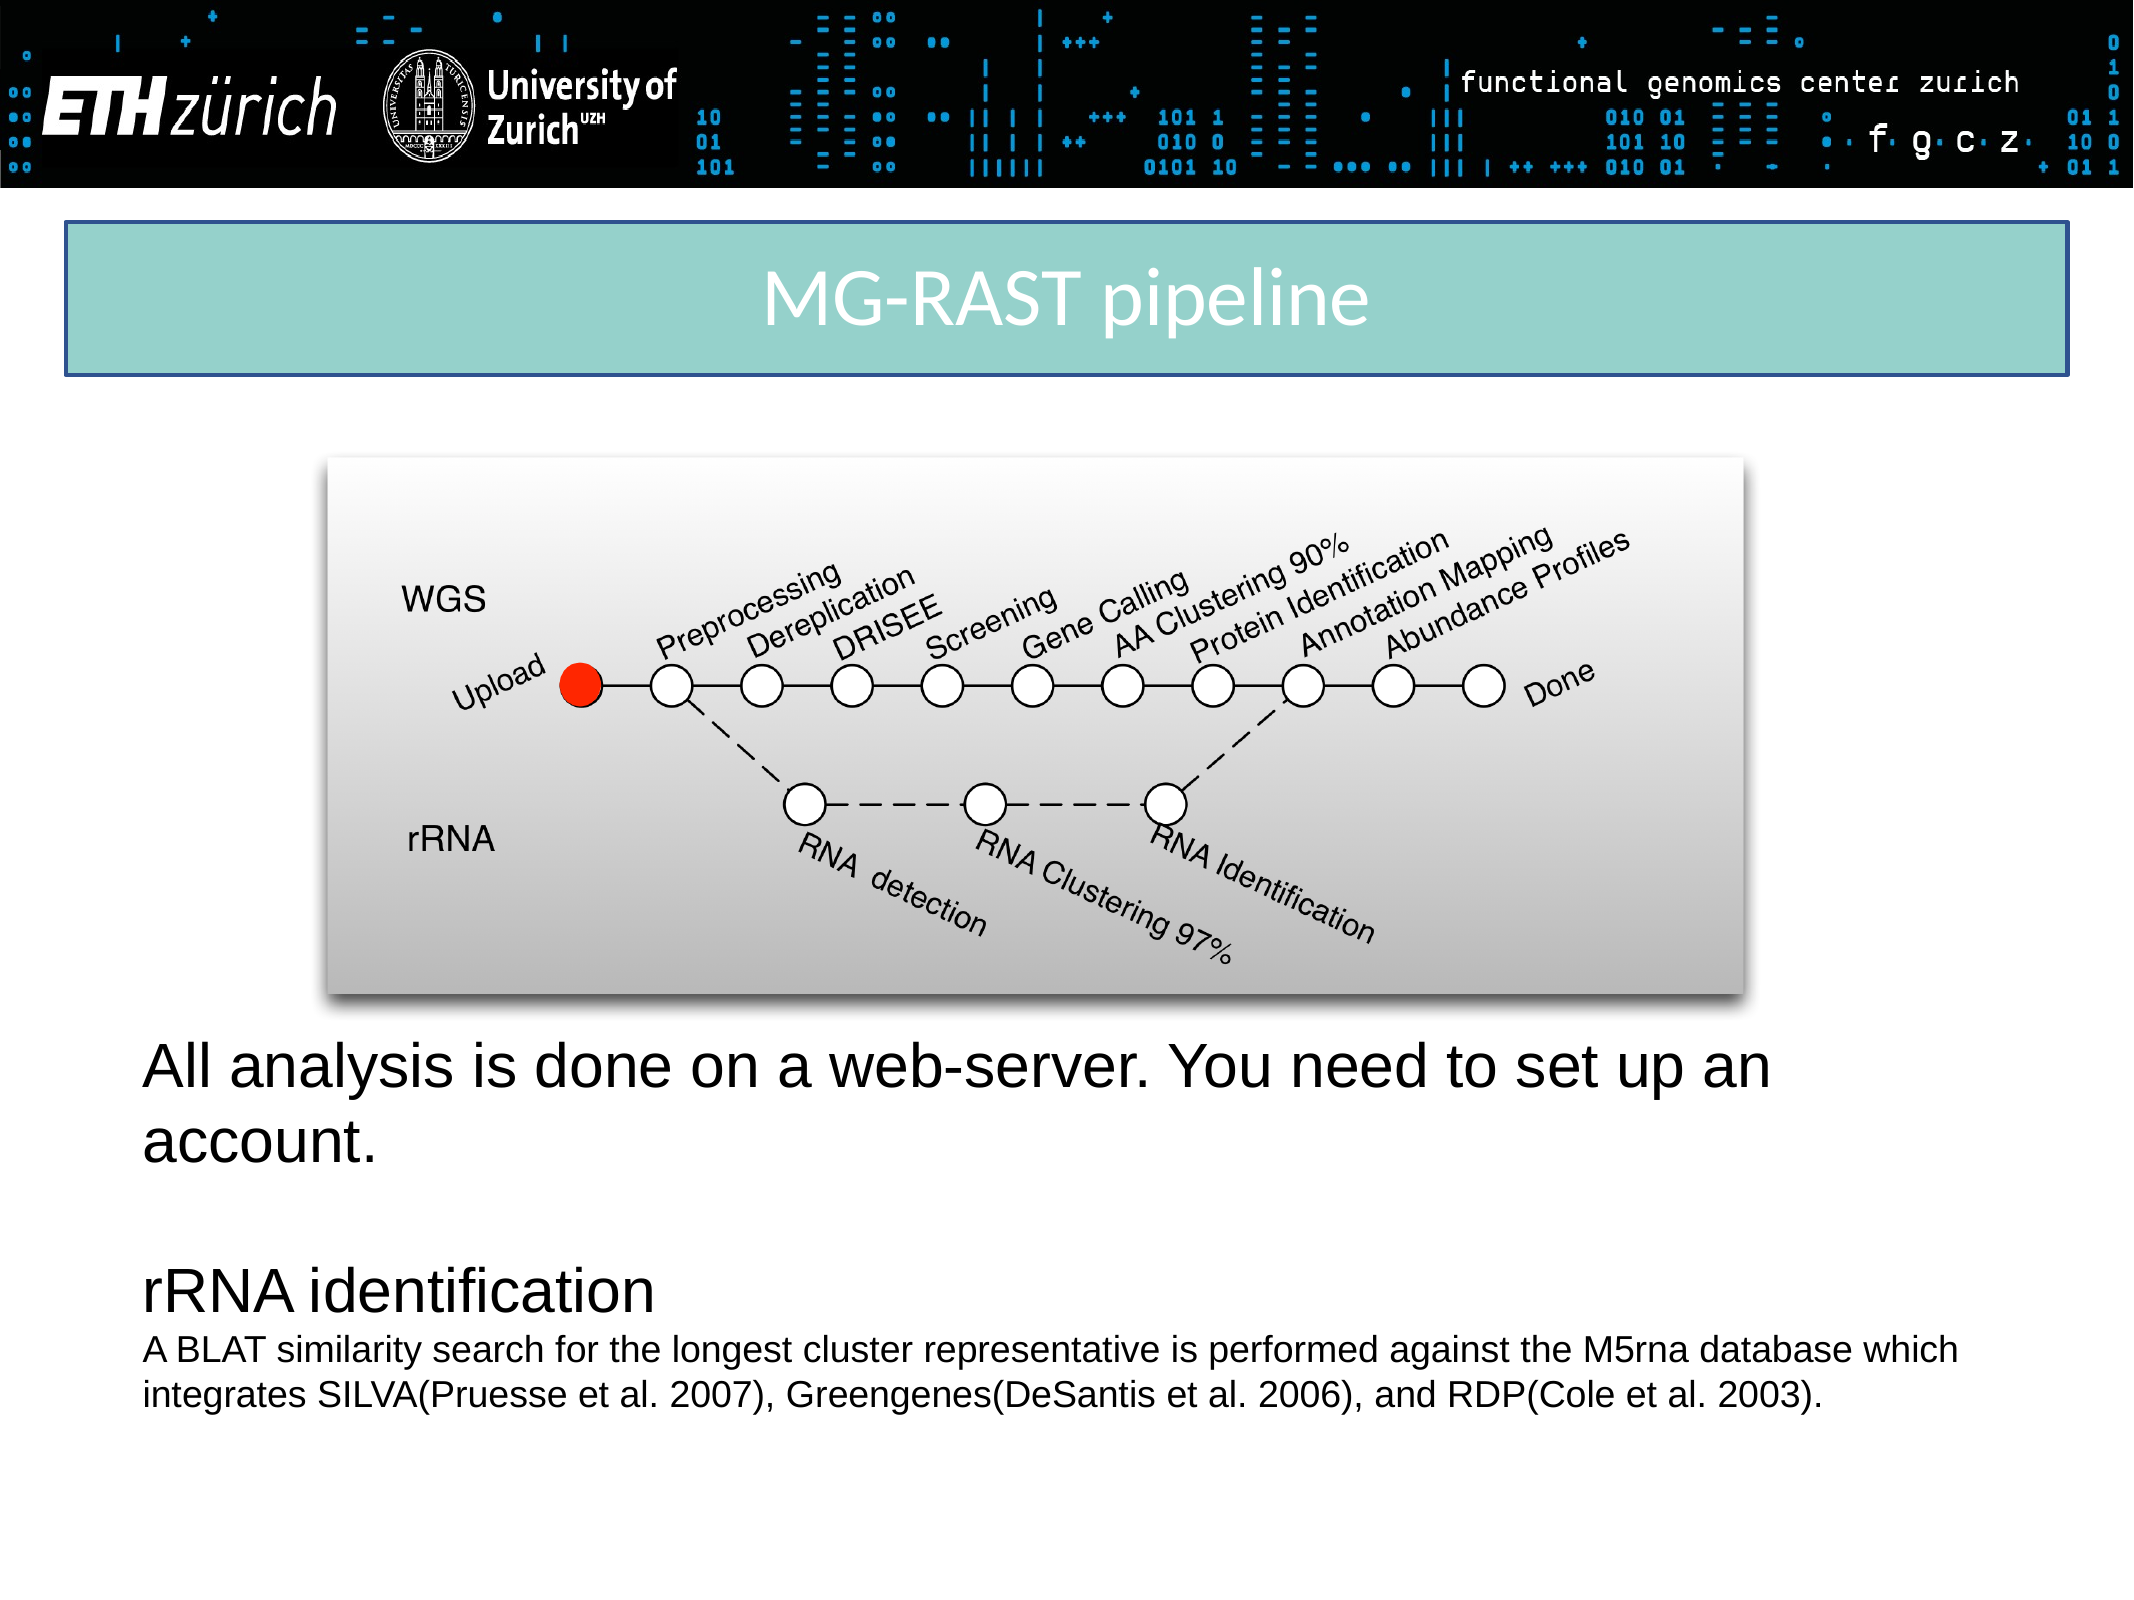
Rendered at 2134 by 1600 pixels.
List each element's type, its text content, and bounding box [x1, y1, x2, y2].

text_box [0, 0, 2133, 188]
text_box MG-RAST pipeline [64, 220, 2070, 377]
list All analysis is done on a web-server. You need to set up an account. rRNA identification A BLAT similarity search for the longest cluster representative is performed against the M5rna database which integrates SILVA(Pruesse et al. 2007), Greengenes(DeSantis et al. 2006), and RDP(Cole et al. 2003). [142, 1025, 1991, 1495]
picture [303, 443, 1769, 1030]
